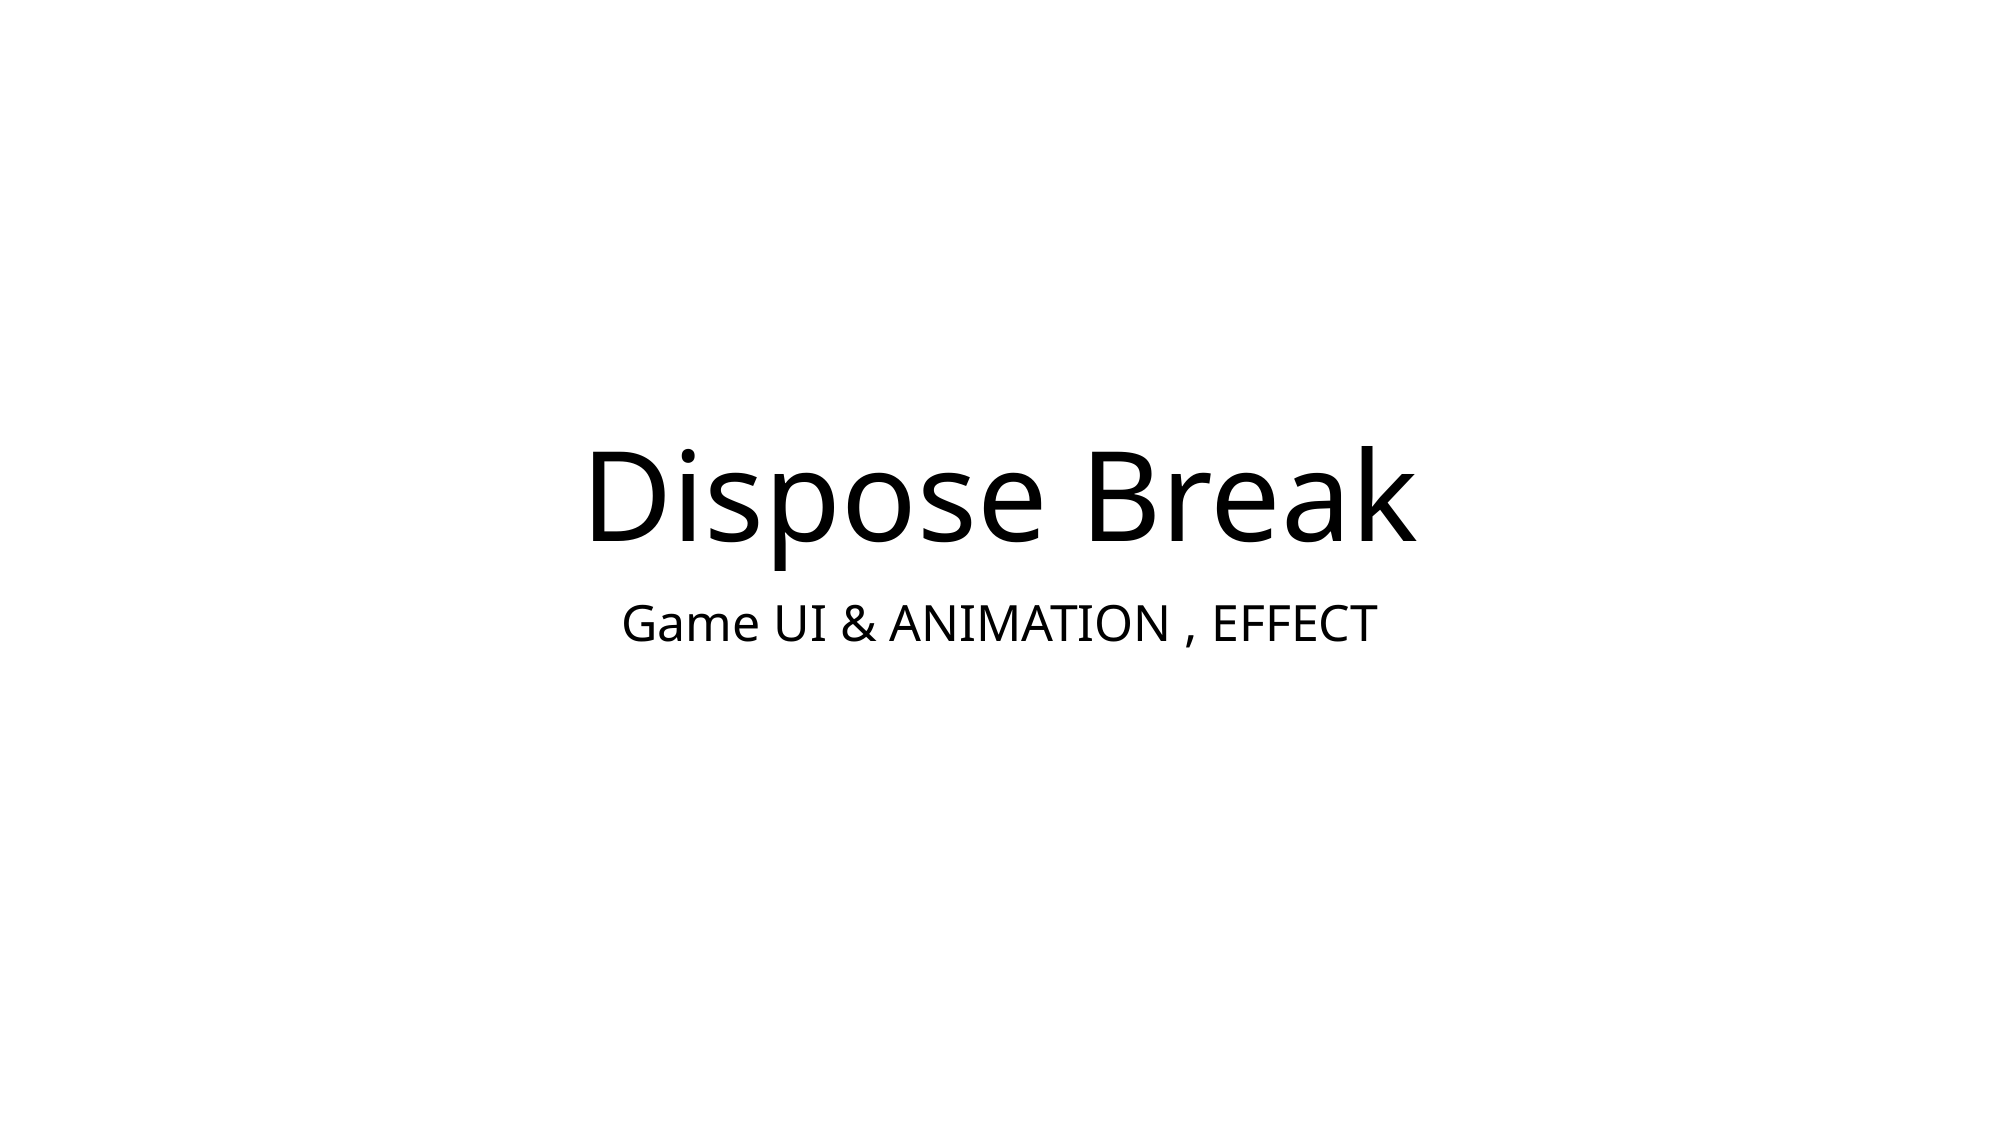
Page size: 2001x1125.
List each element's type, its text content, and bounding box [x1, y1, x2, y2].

subtitle Game UI & ANIMATION , EFFECT [249, 590, 1750, 863]
title Dispose Break [249, 184, 1750, 576]
